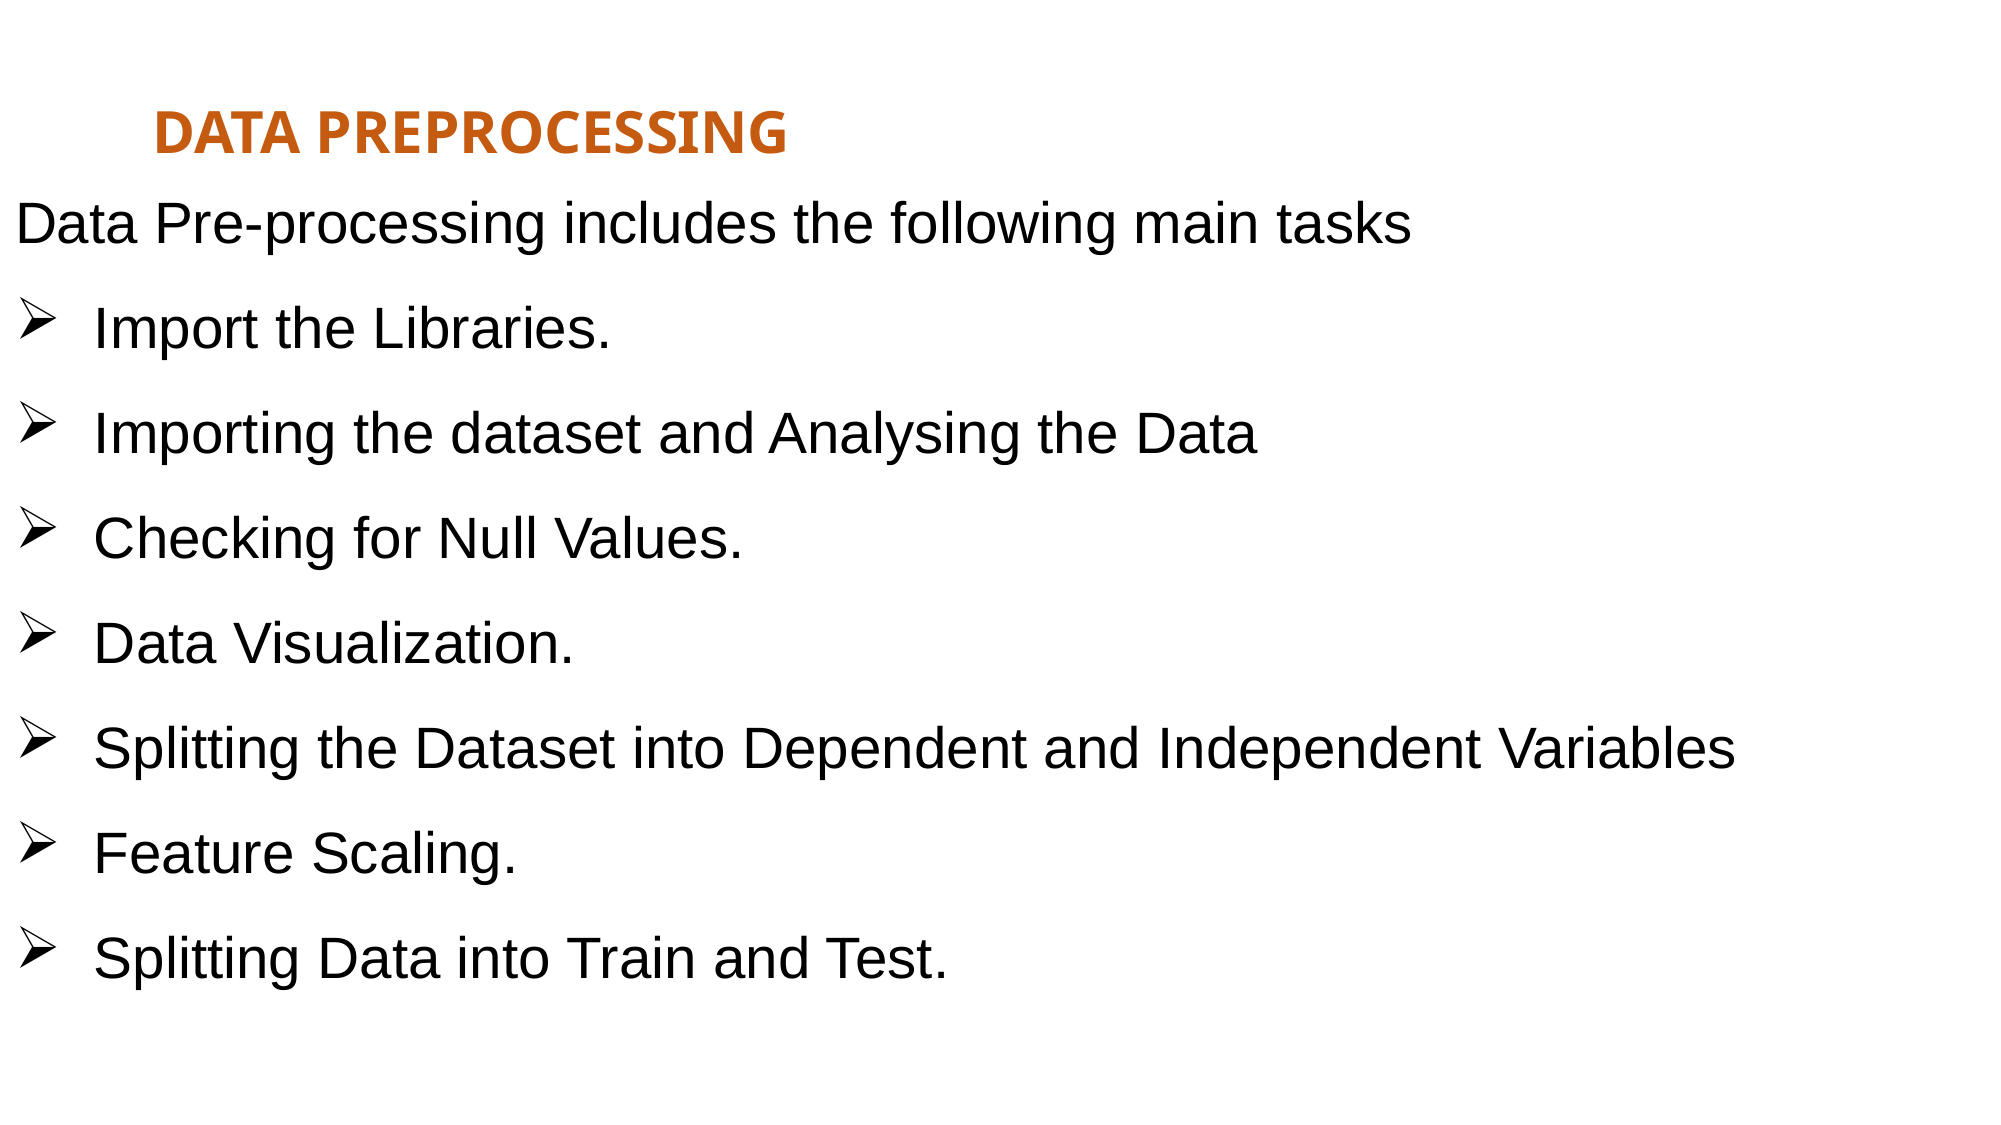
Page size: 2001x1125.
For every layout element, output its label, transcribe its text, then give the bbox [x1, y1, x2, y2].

list Data Pre-processing includes the following main tasks Import the Libraries. Importing the dataset and Analysing the Data Checking for Null Values. Data Visualization. Splitting the Dataset into Dependent and Independent Variables Feature Scaling. Splitting Data into Train and Test. [0, 37, 2000, 998]
